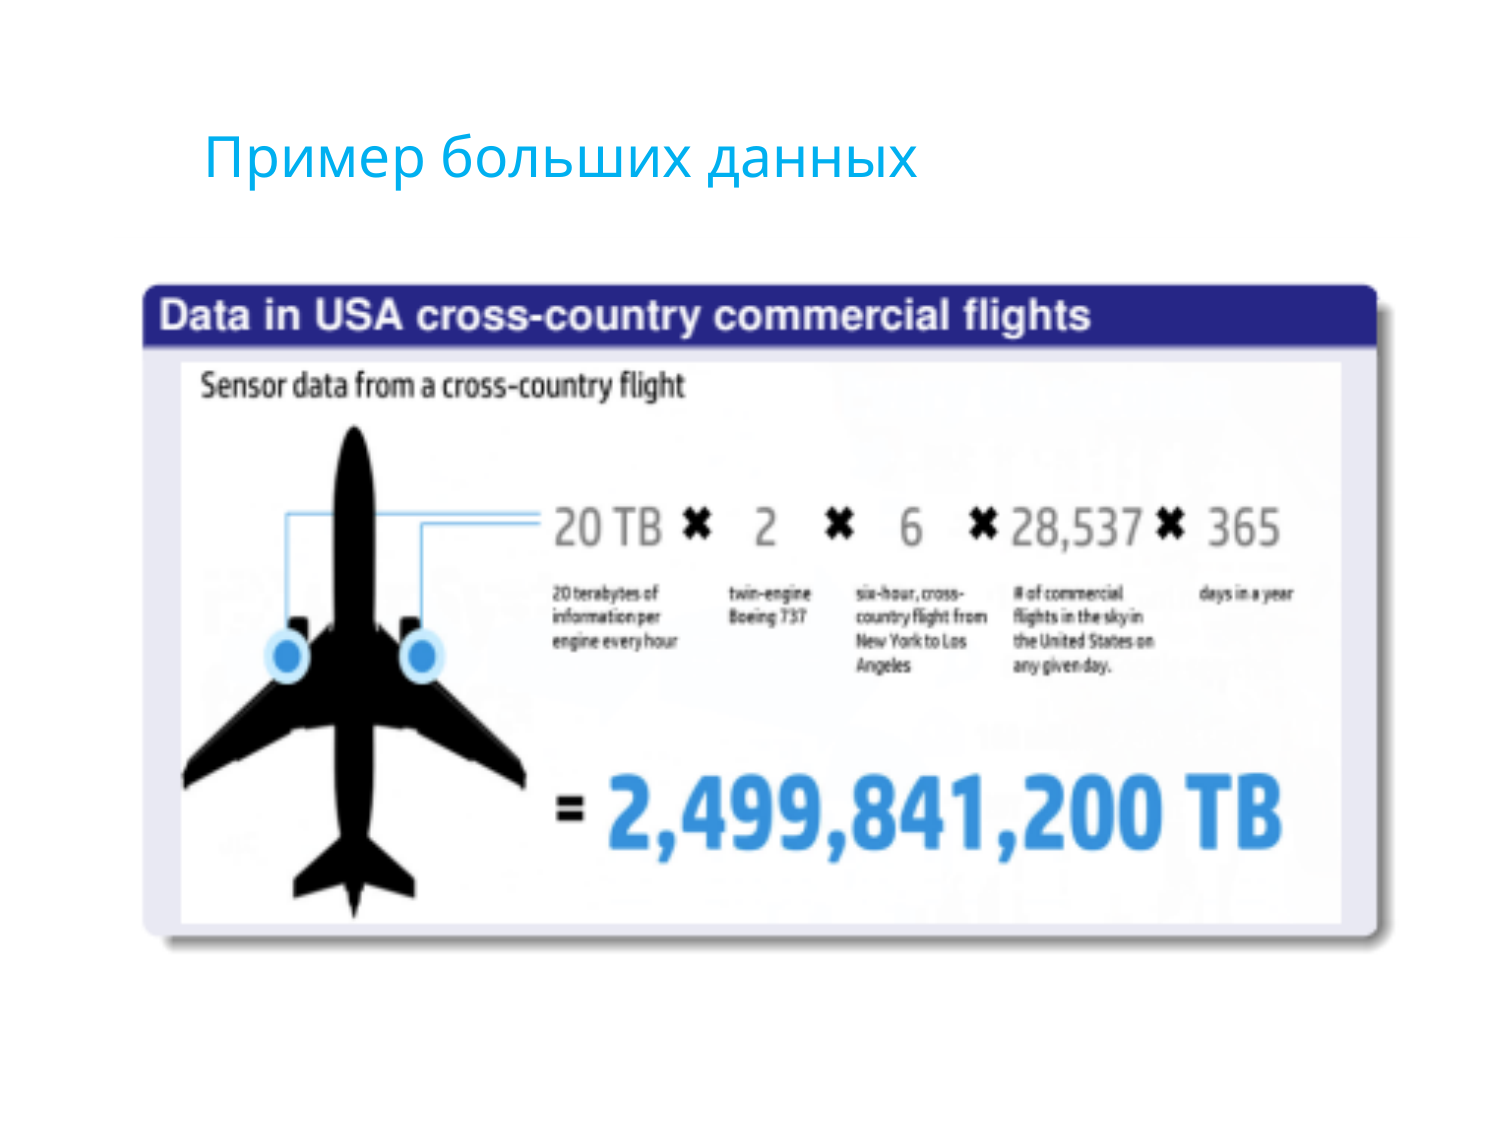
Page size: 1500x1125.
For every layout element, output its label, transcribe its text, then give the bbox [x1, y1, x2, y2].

title Пример больших данных [188, 113, 997, 205]
picture [114, 236, 1420, 969]
